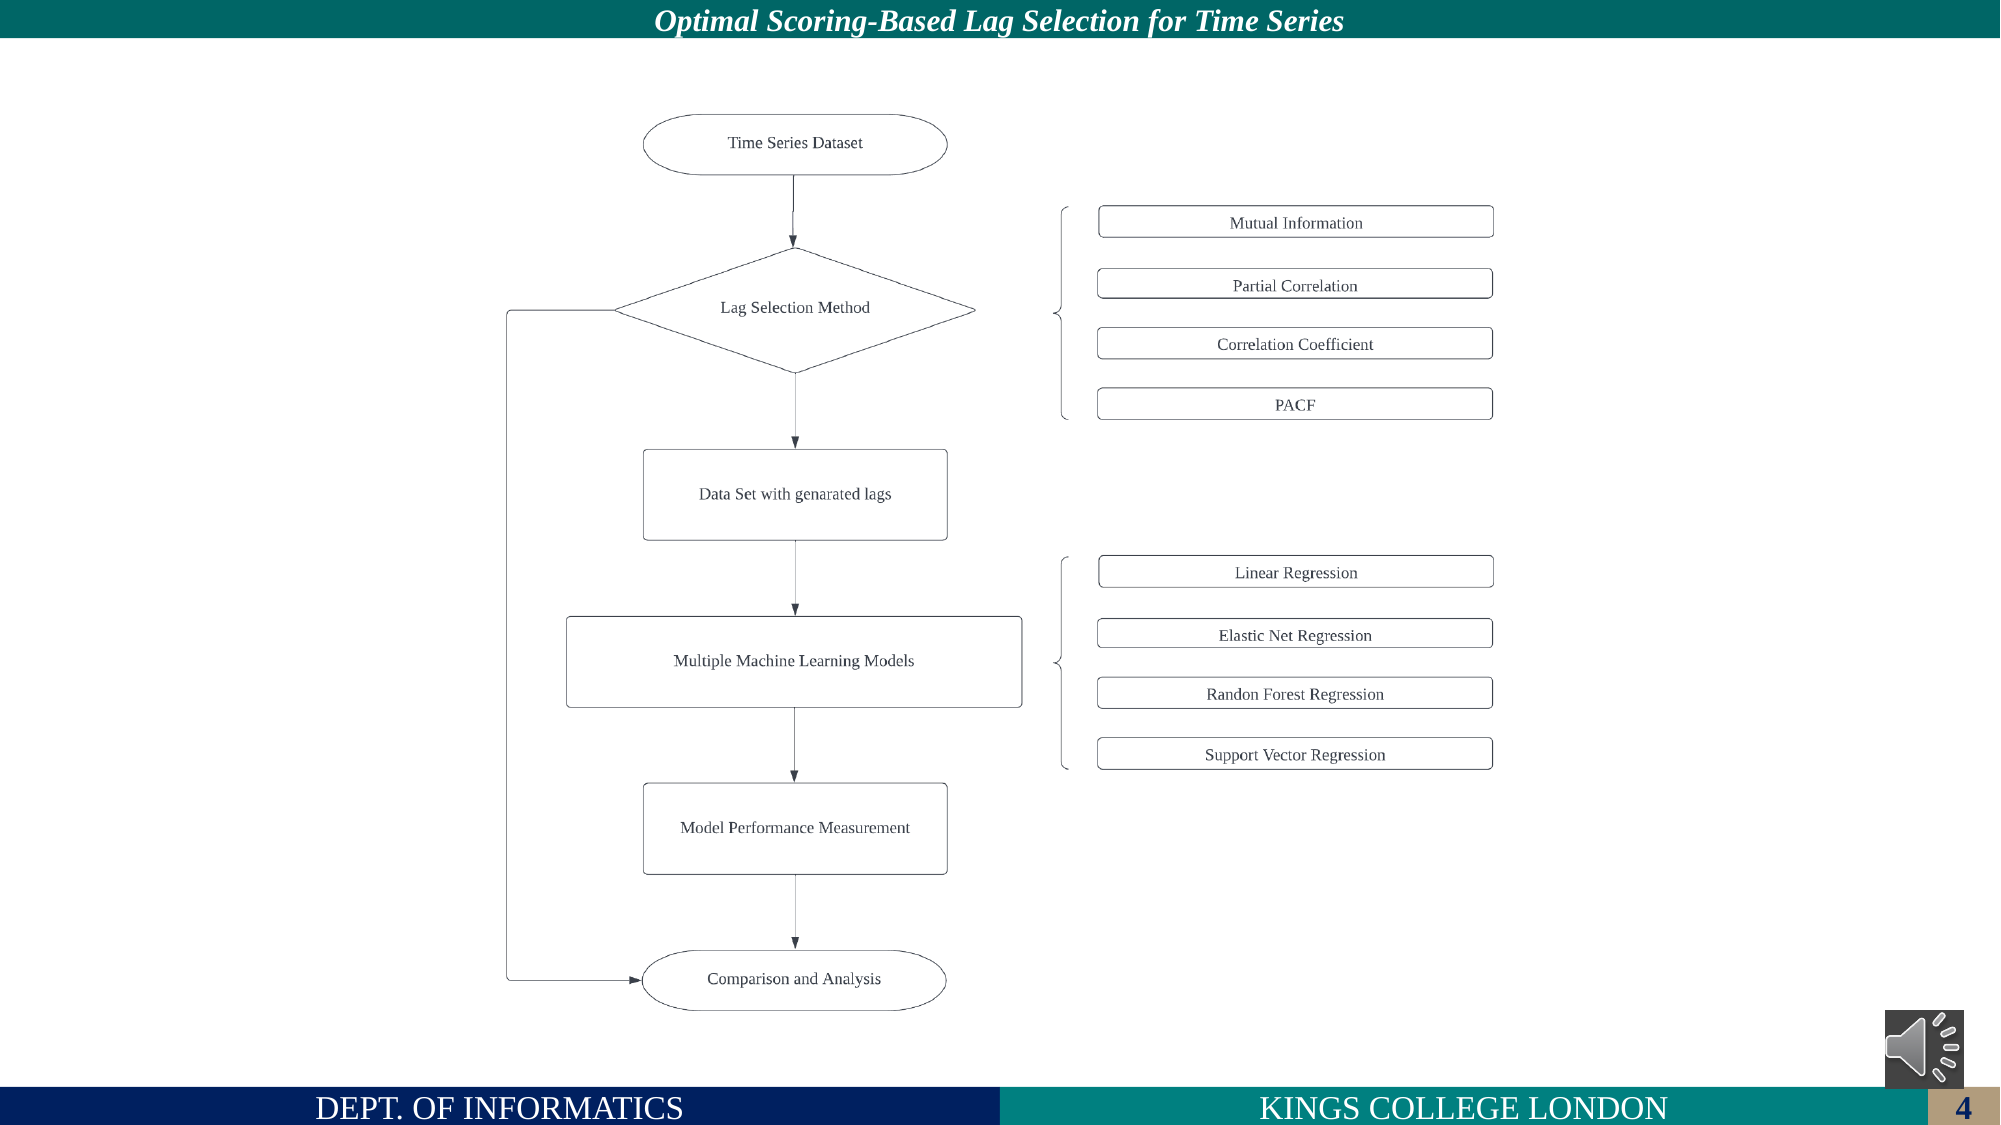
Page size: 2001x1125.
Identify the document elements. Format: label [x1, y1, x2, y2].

list [476, 84, 1524, 1041]
picture [1884, 1009, 1965, 1090]
